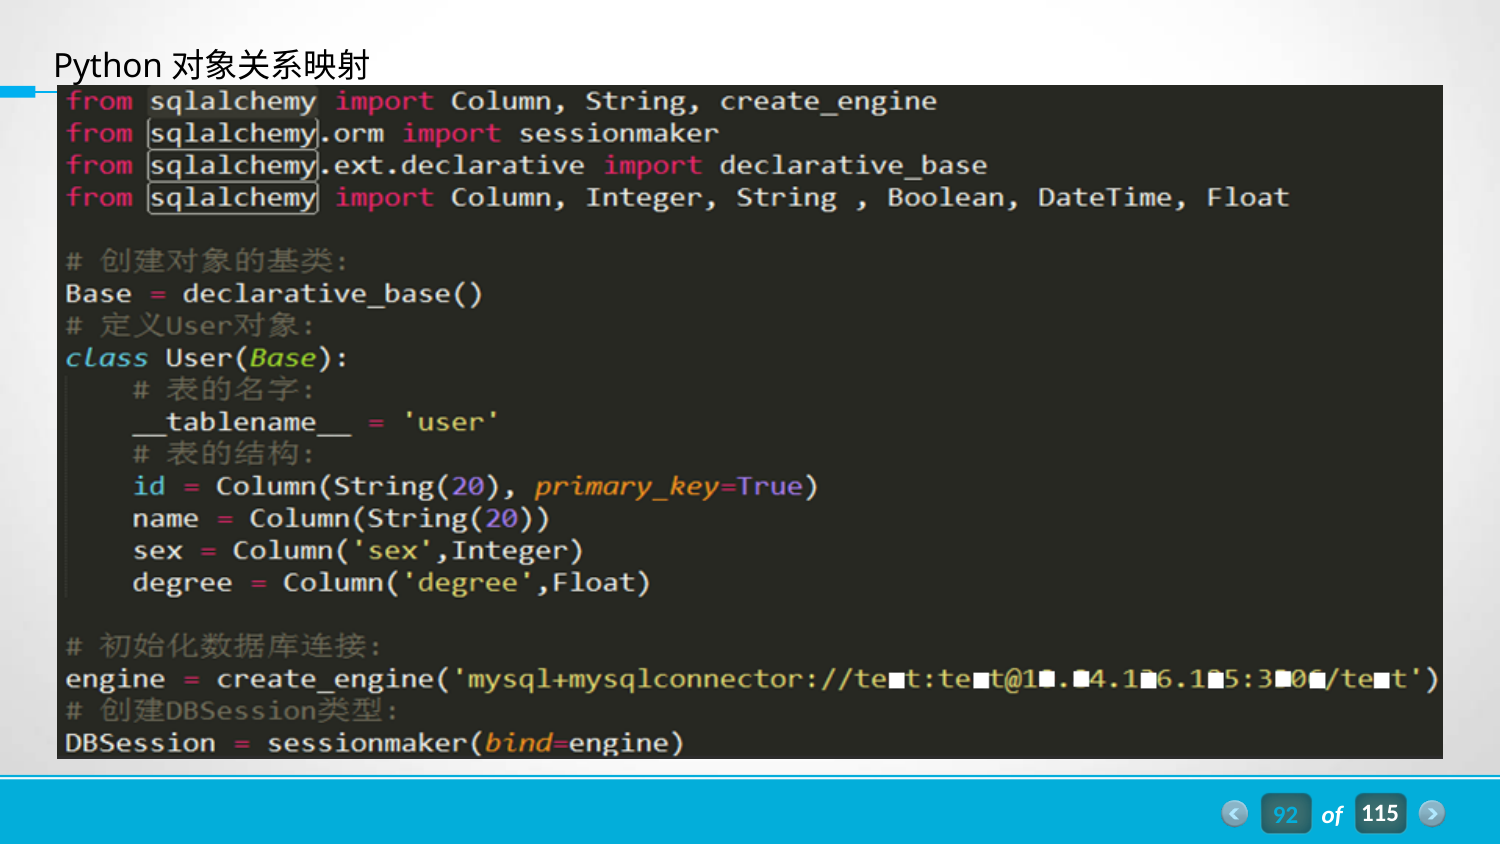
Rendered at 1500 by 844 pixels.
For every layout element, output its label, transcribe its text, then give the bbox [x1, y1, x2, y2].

text_box [0, 85, 36, 98]
picture [1355, 794, 1407, 834]
text_box Python对象关系映射 [38, 23, 597, 91]
text_box 92 [1258, 791, 1314, 836]
picture [0, 0, 1500, 774]
